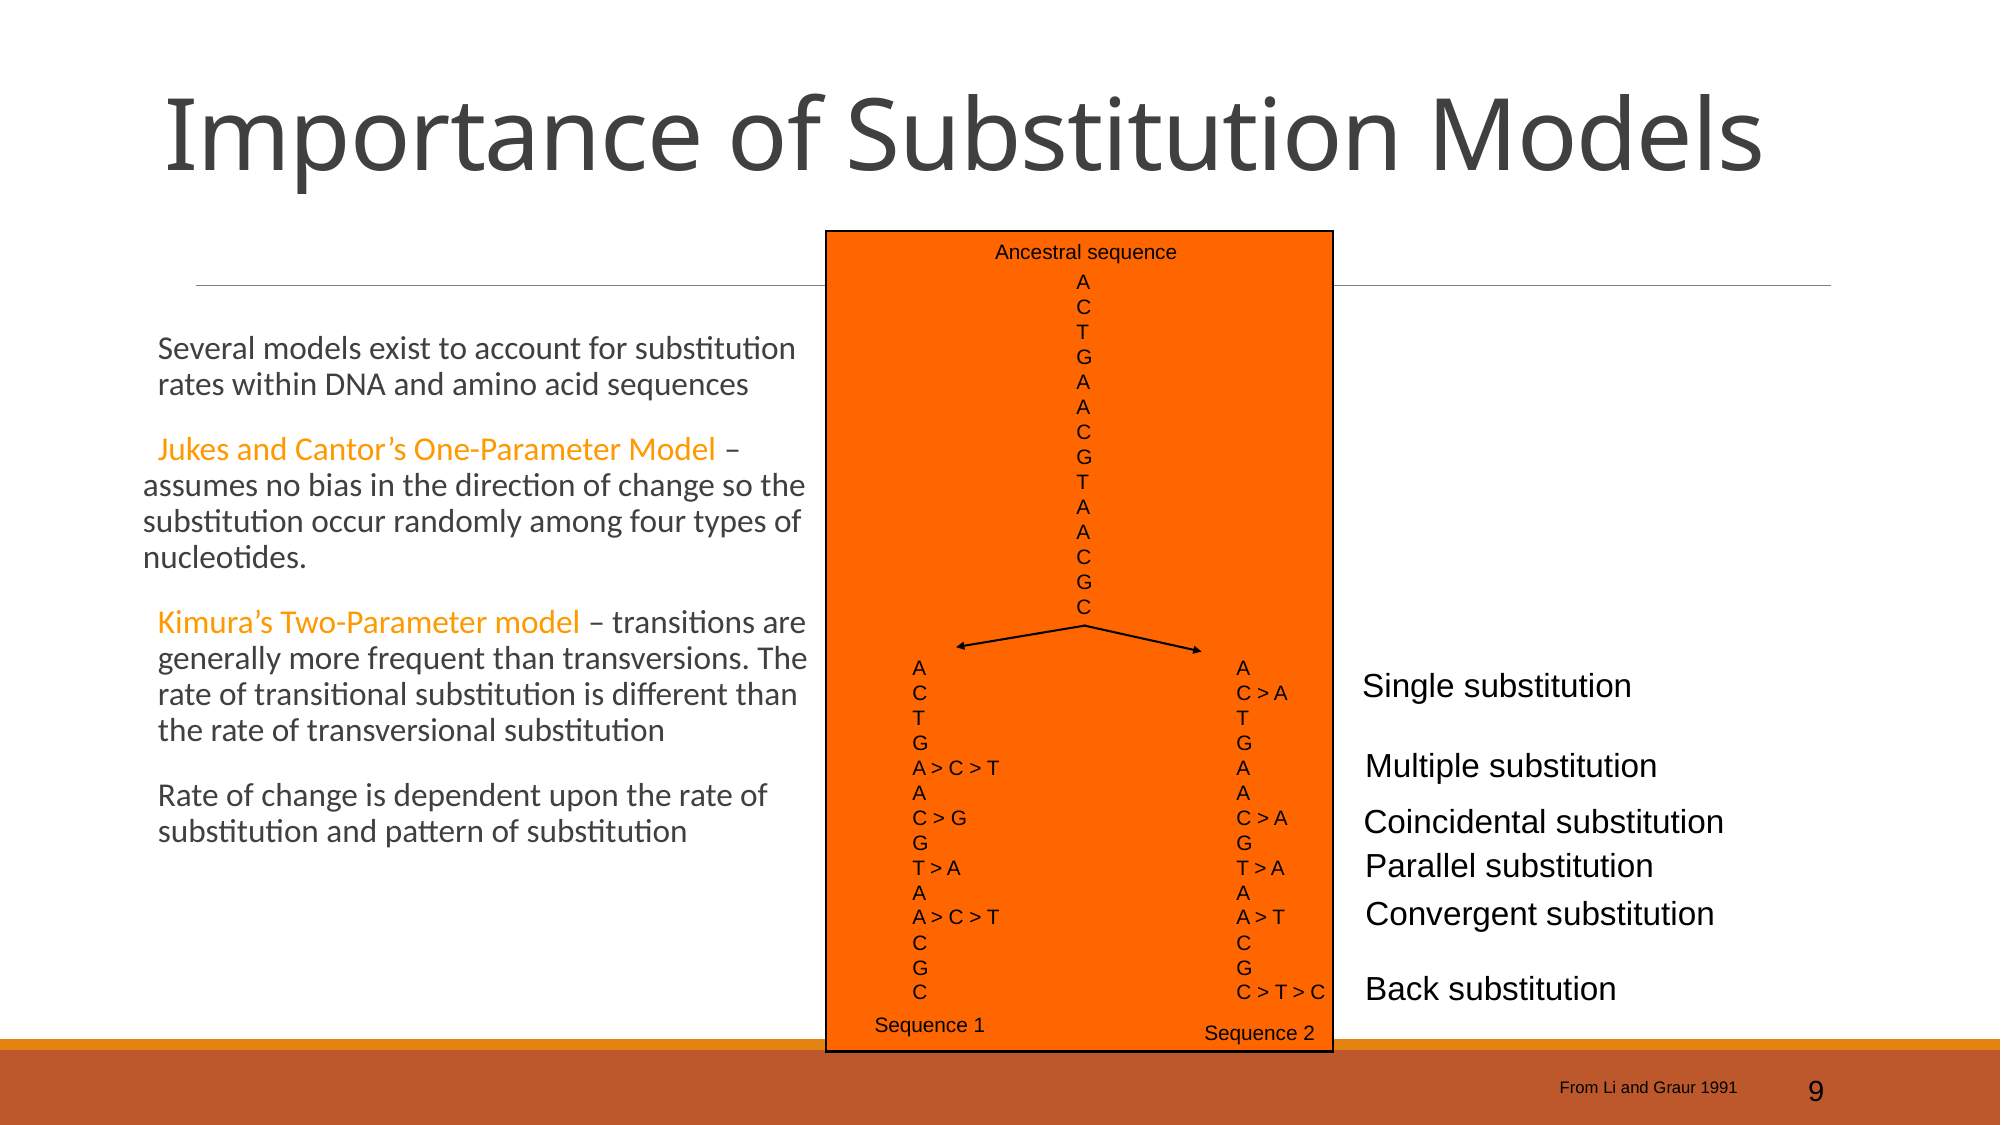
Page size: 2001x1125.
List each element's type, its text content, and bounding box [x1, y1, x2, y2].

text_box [1084, 625, 1202, 652]
text_box Coincidental substitution [1348, 792, 1740, 848]
text_box Parallel substitution [1350, 836, 1670, 884]
text_box Ancestral sequence [980, 230, 1213, 271]
text_box [826, 230, 1334, 1052]
list Several models exist to account for substitution rates within DNA and amino acid sequences Jukes and Cantor’s One-Parameter Model – assumes no bias in the direction of change so the substitution occur randomly among four types of nucleotides. Kimura’s Two-Parameter model – transitions are generally more frequent than transversions. The rate of transitional substitution is different than the rate of transversional substitution Rate of change is dependent upon the rate of substitution and pattern of substitution [142, 323, 817, 1125]
text_box Single substitution [1347, 656, 1648, 712]
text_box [955, 625, 1083, 648]
text_box Sequence 1 [859, 1004, 1004, 1045]
title Importance of Substitution Models [149, 7, 1851, 199]
text_box A C T G A A C G T A A C G C [1061, 271, 1108, 622]
text_box A C T G A > C > T A C > G G T > A A A > C > T C G C [897, 647, 1015, 1012]
text_box Convergent substitution [1350, 884, 1731, 940]
text_box Multiple substitution [1350, 736, 1674, 792]
text_box Back substitution [1350, 959, 1633, 1015]
text_box A C > A T G A A C > A G T > A A A > T C G C > T > C [1221, 647, 1341, 1012]
text_box Sequence 2 [1189, 1012, 1334, 1052]
slide_number 9 [1624, 1059, 1840, 1120]
text_box From Li and Graur 1991 [1544, 1070, 1753, 1105]
